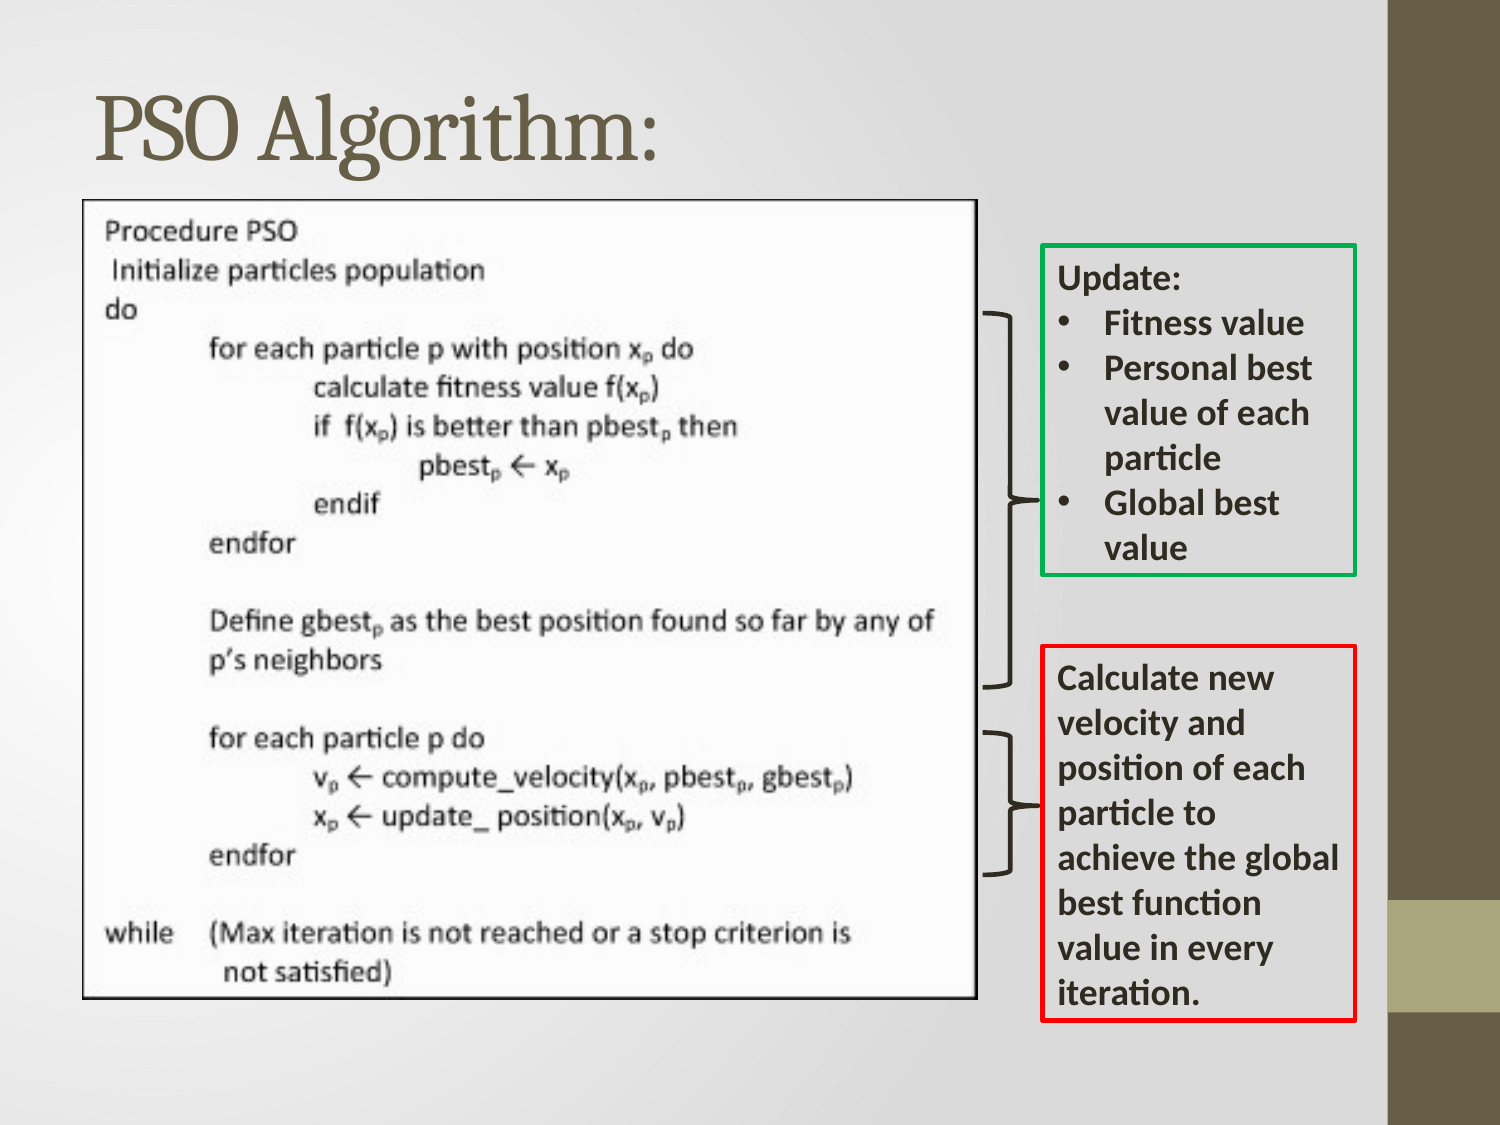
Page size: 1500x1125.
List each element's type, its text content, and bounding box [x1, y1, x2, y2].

text_box [990, 312, 1039, 689]
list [82, 199, 979, 1000]
text_box Calculate new velocity and position of each particle to achieve the global best function value in every iteration. [1042, 645, 1356, 1021]
text_box Update: Fitness value Personal best value of each particle Global best value [1042, 245, 1356, 576]
title PSO Algorithm: [78, 28, 1329, 217]
text_box [990, 731, 1040, 876]
